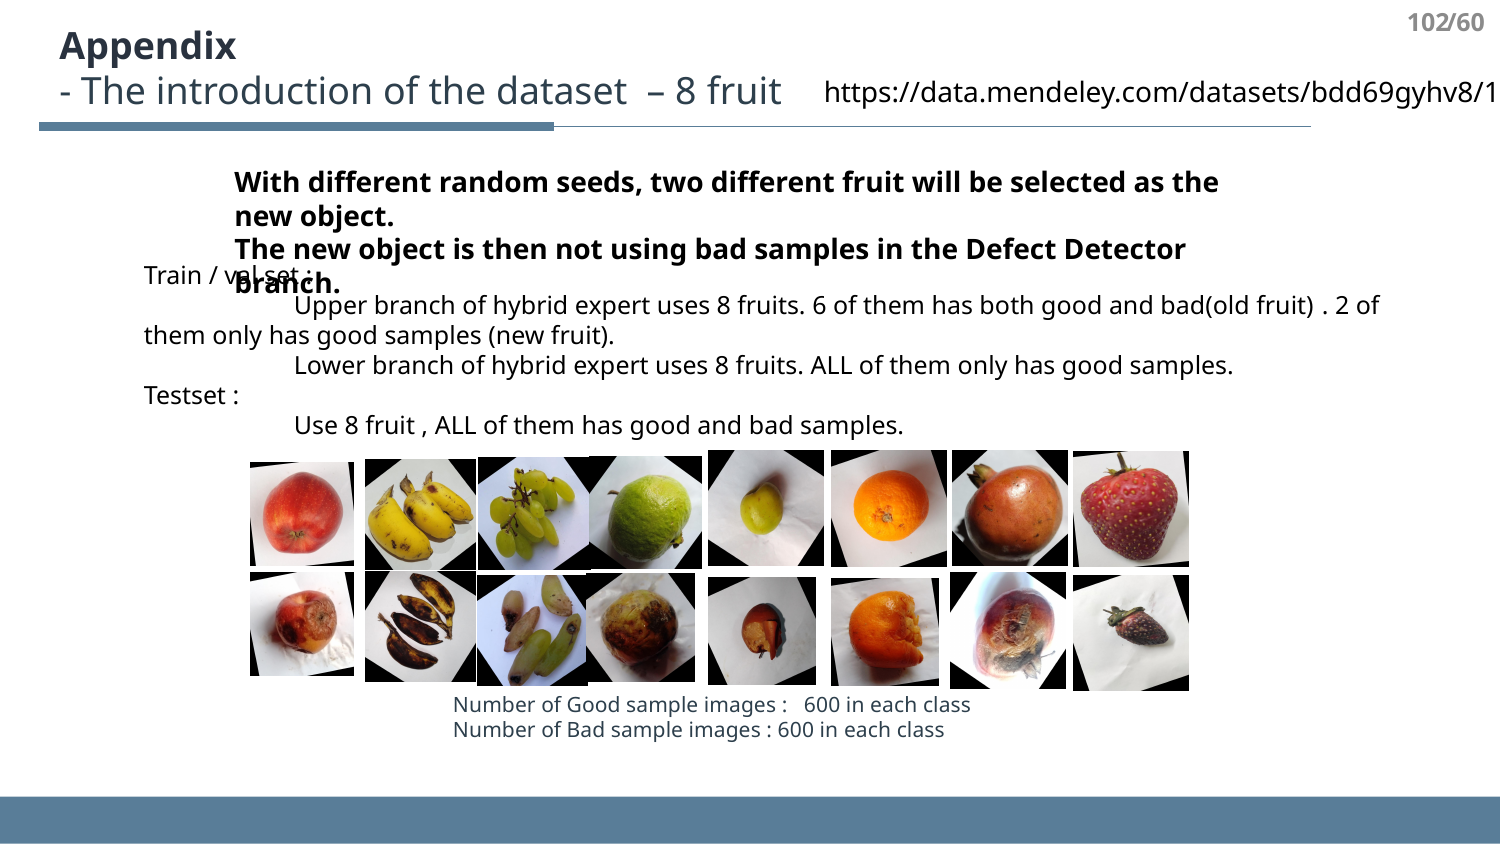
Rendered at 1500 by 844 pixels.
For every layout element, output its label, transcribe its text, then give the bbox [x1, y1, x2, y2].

text_box Appendix - The introduction of the dataset – 8 fruit [44, 14, 798, 120]
footer /60 [1465, 1, 1500, 47]
text_box With different random seeds, two different fruit will be selected as the new object. The new object is then not using bad samples in the Defect Detector branch. [219, 156, 1281, 307]
text_box Number of Good sample images : 600 in each class Number of Bad sample images : 600 in each class [438, 691, 1002, 750]
text_box Train / val set : Upper branch of hybrid expert uses 8 fruits. 6 of them has both good and bad(old fruit) . 2 of them only has good samples (new fruit). Lower branch of hybrid expert uses 8 fruits. ALL of them only has good samples. Testset : Use 8 fruit , ALL of them has good and bad samples. [129, 252, 1440, 447]
text_box https://data.mendeley.com/datasets/bdd69gyhv8/1 [809, 67, 1500, 116]
slide_number 102 [1162, 0, 1465, 48]
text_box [250, 450, 1189, 691]
